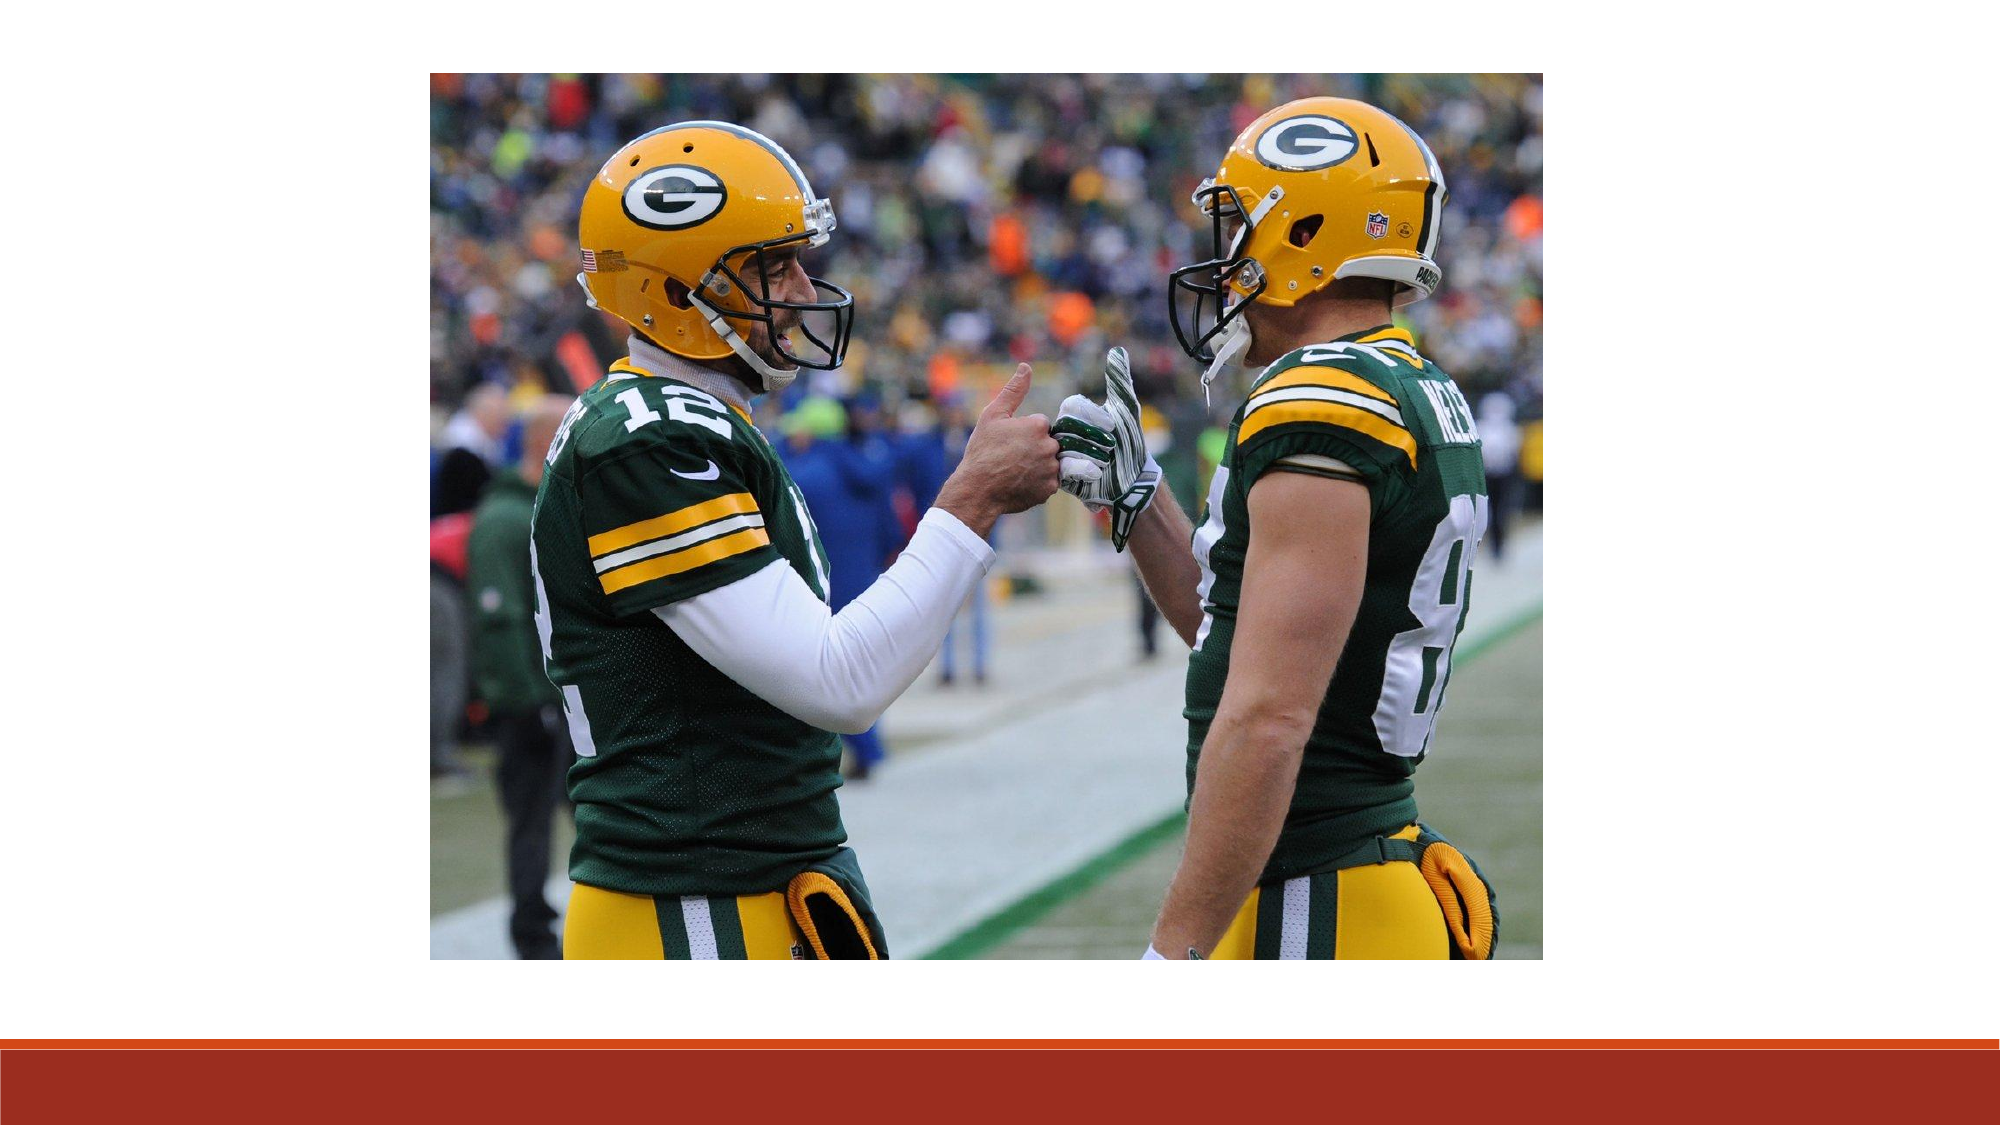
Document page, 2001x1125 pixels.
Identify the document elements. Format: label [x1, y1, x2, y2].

picture [430, 72, 1543, 960]
